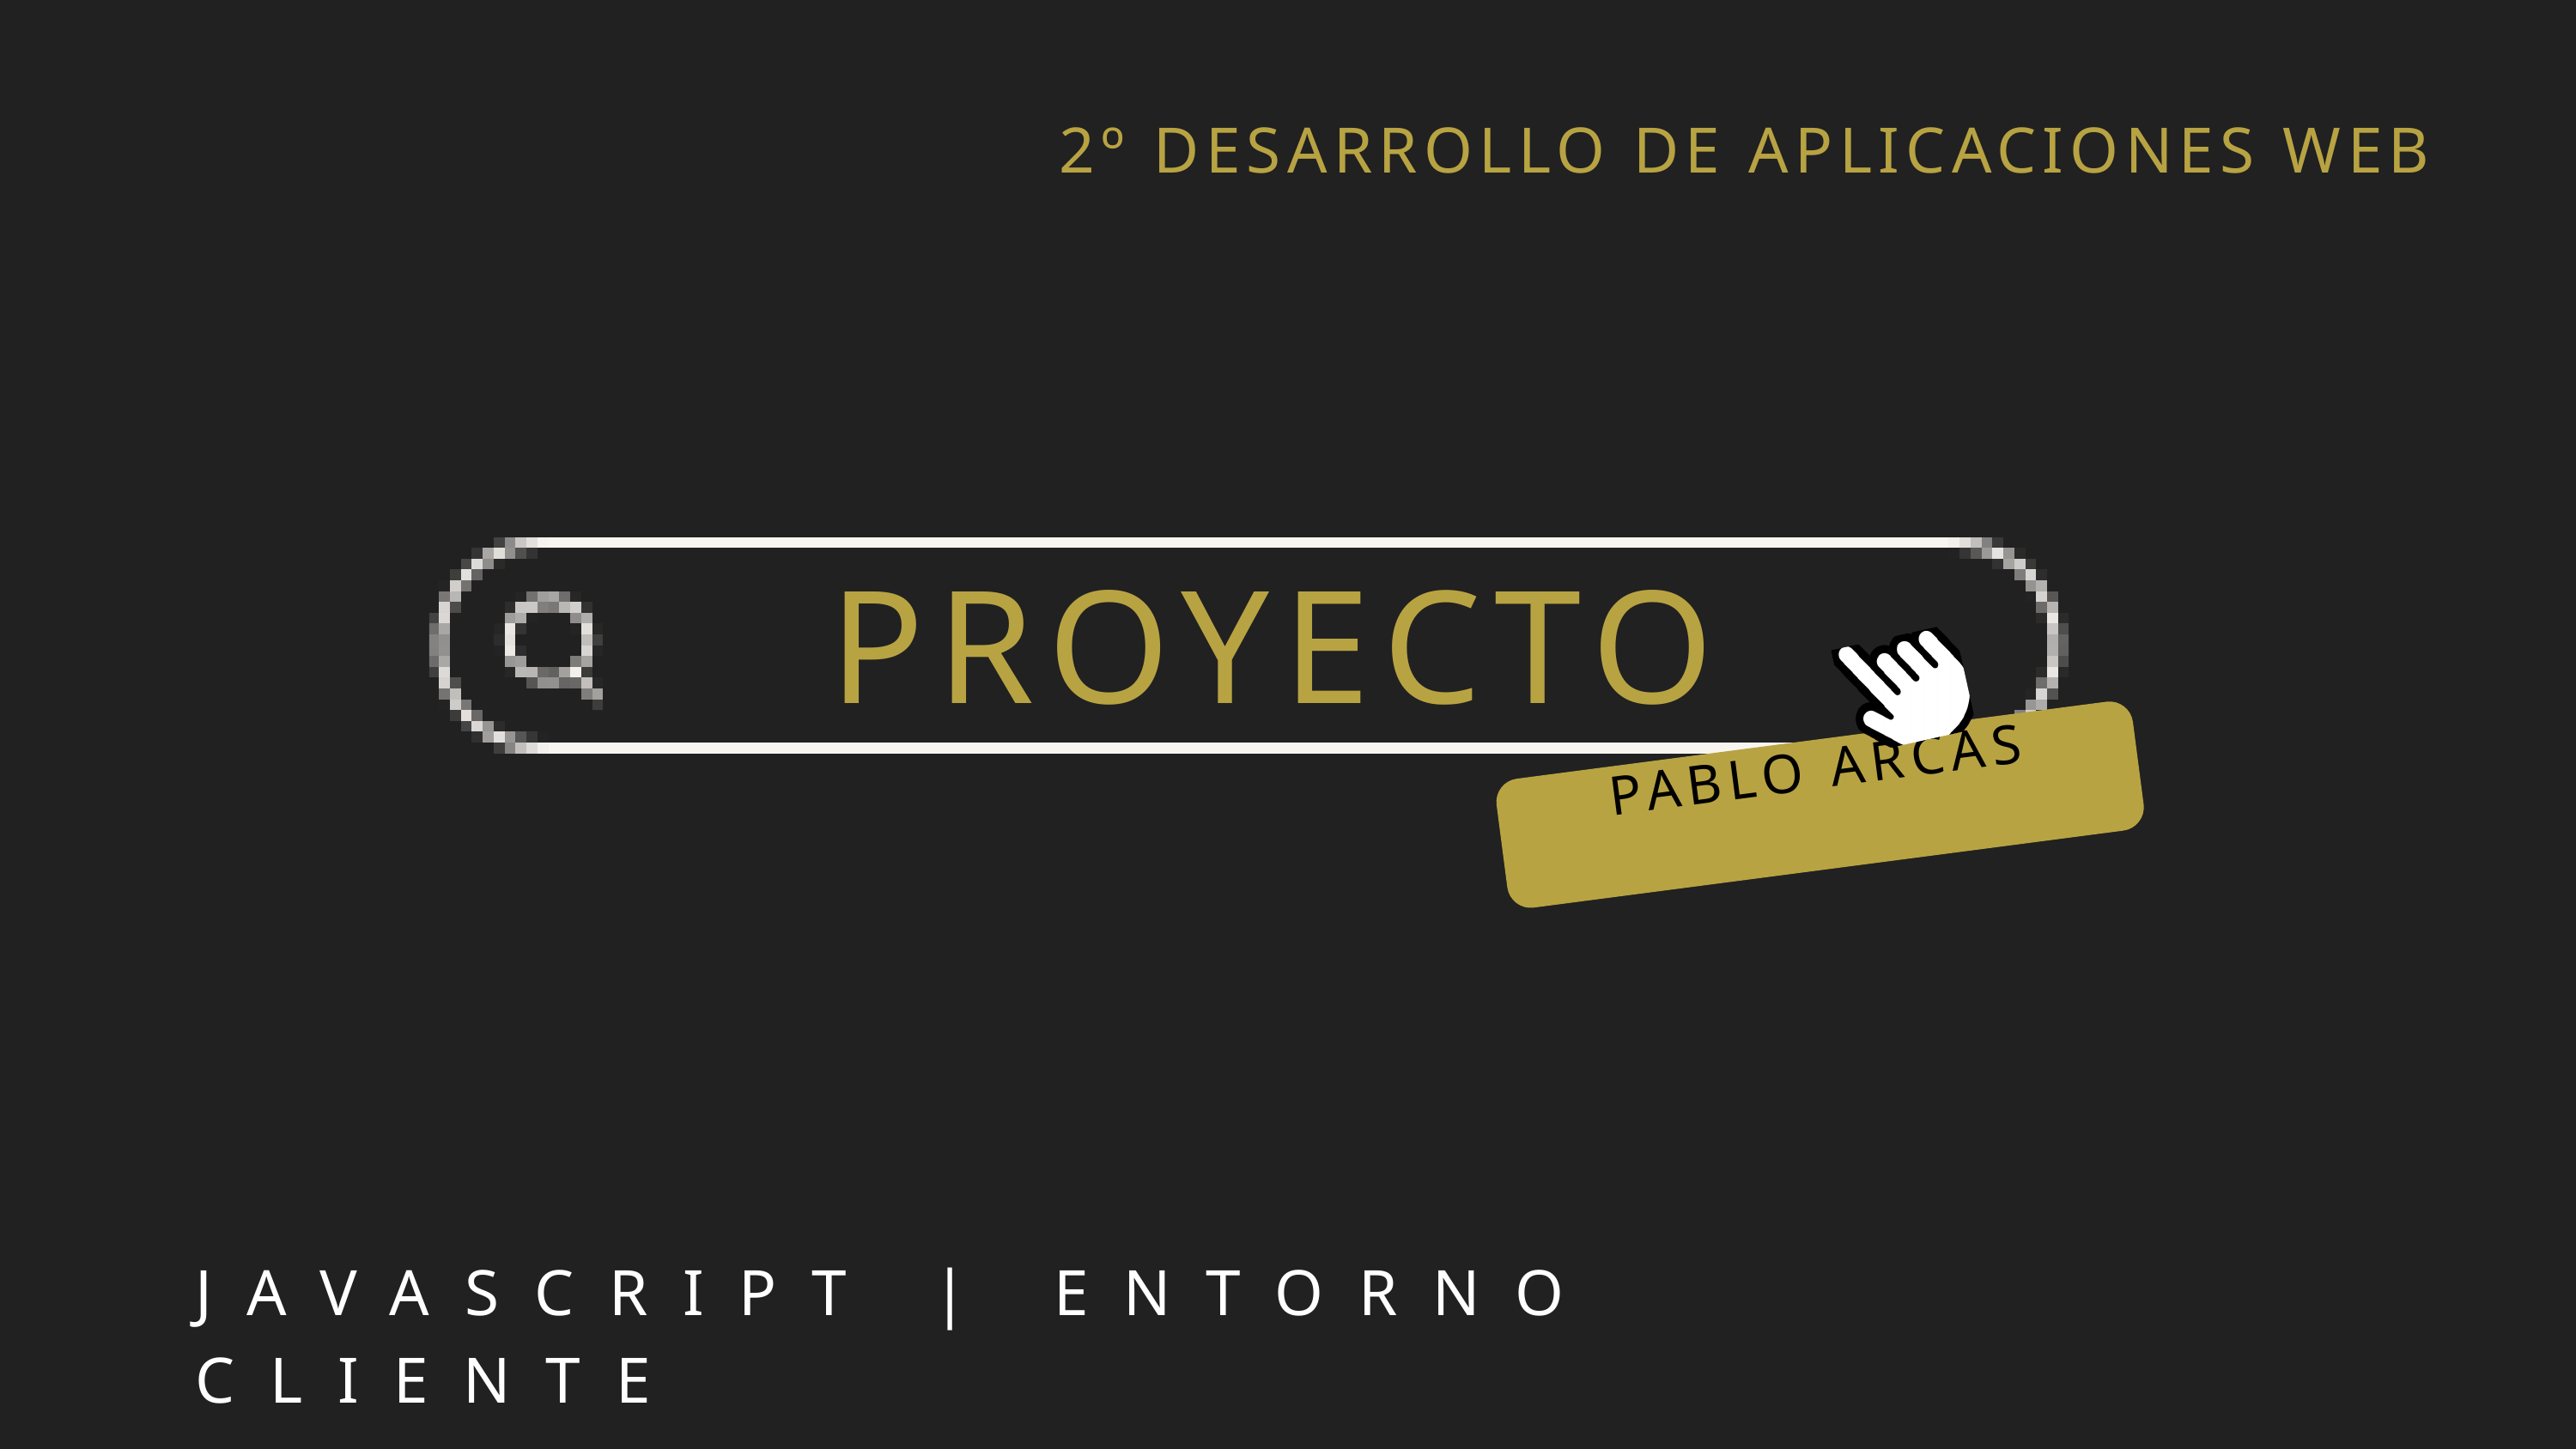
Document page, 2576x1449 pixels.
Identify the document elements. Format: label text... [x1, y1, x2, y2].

text_box [428, 537, 1846, 755]
text_box PROYECTO [517, 515, 2027, 735]
text_box 2º DESARROLLO DE APLICACIONES WEB [300, 98, 2432, 186]
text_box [1498, 739, 2142, 870]
text_box [1831, 622, 1978, 738]
text_box JAVASCRIPT | ENTORNO CLIENTE [195, 1240, 2089, 1416]
text_box [2027, 537, 2069, 712]
